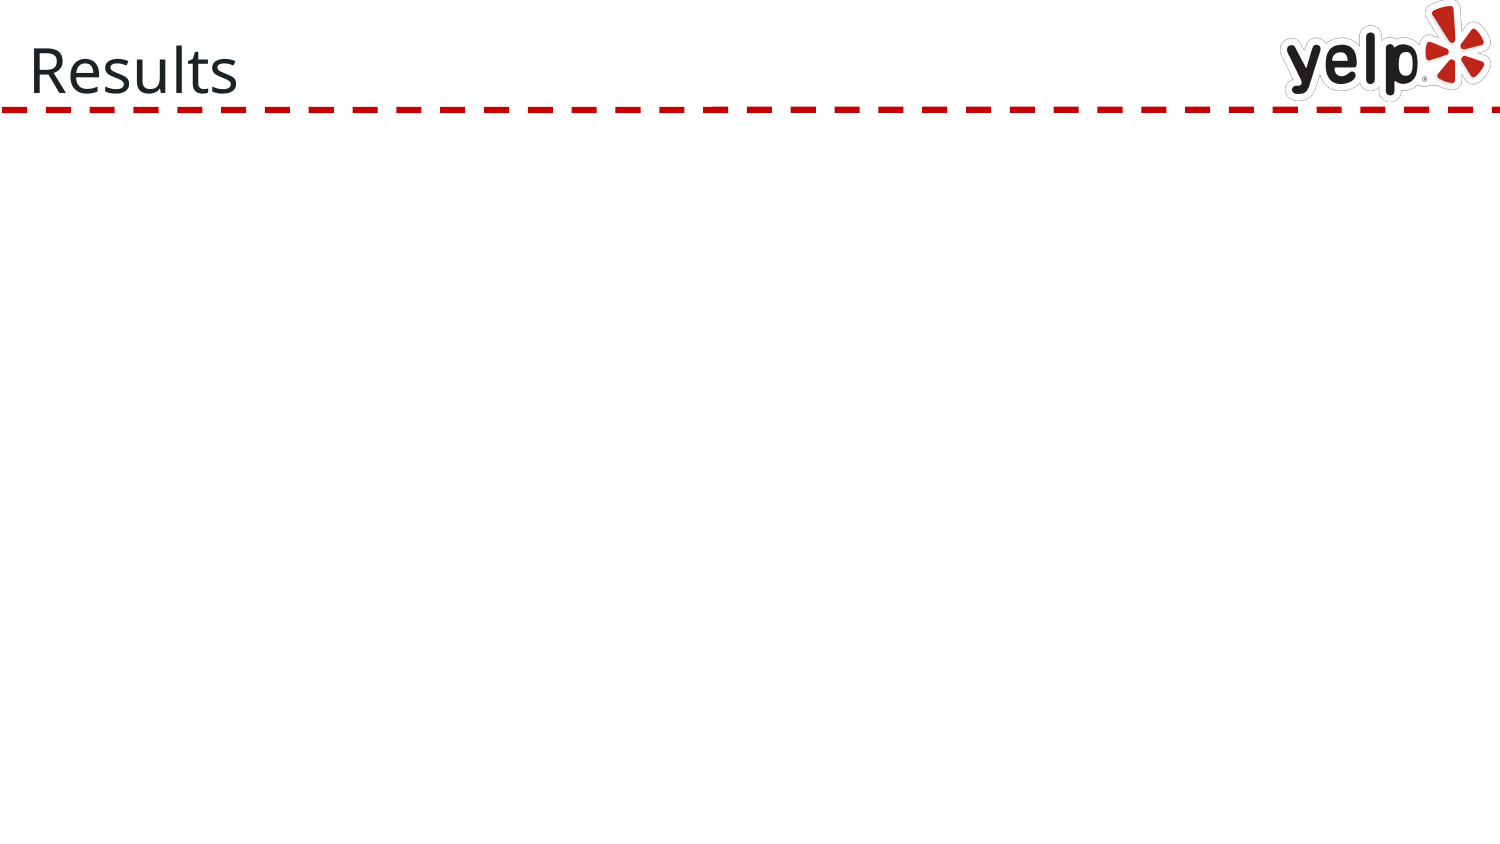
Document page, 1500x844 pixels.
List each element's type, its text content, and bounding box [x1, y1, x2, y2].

picture [1280, 0, 1491, 102]
title Results [13, 16, 274, 111]
